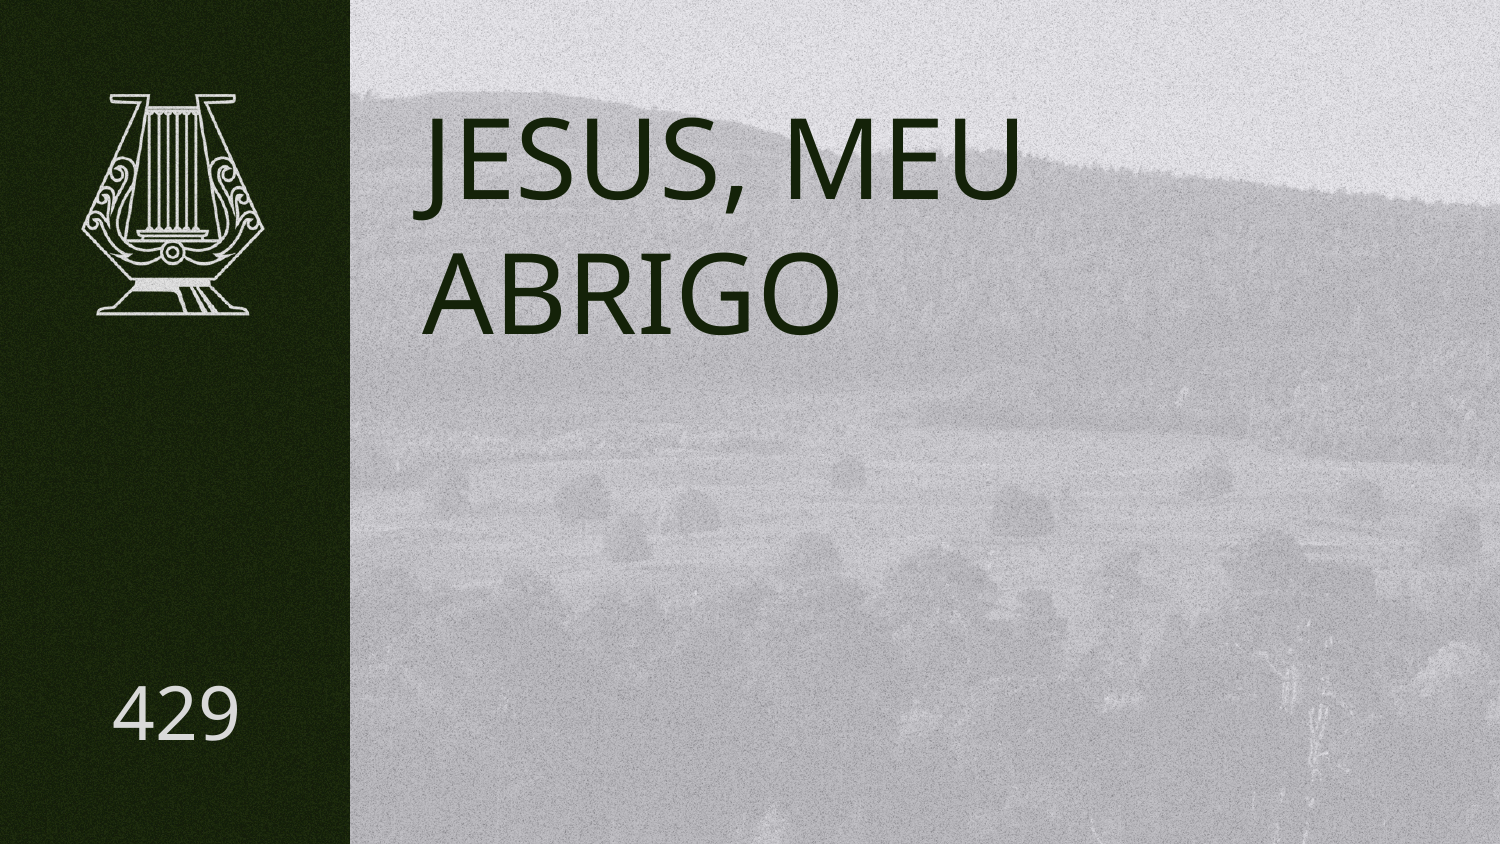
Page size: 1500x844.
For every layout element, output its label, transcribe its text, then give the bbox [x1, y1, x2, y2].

title JESUS, MEU ABRIGO [407, 79, 1447, 777]
picture [0, 0, 1500, 844]
list 429 [76, 658, 278, 765]
